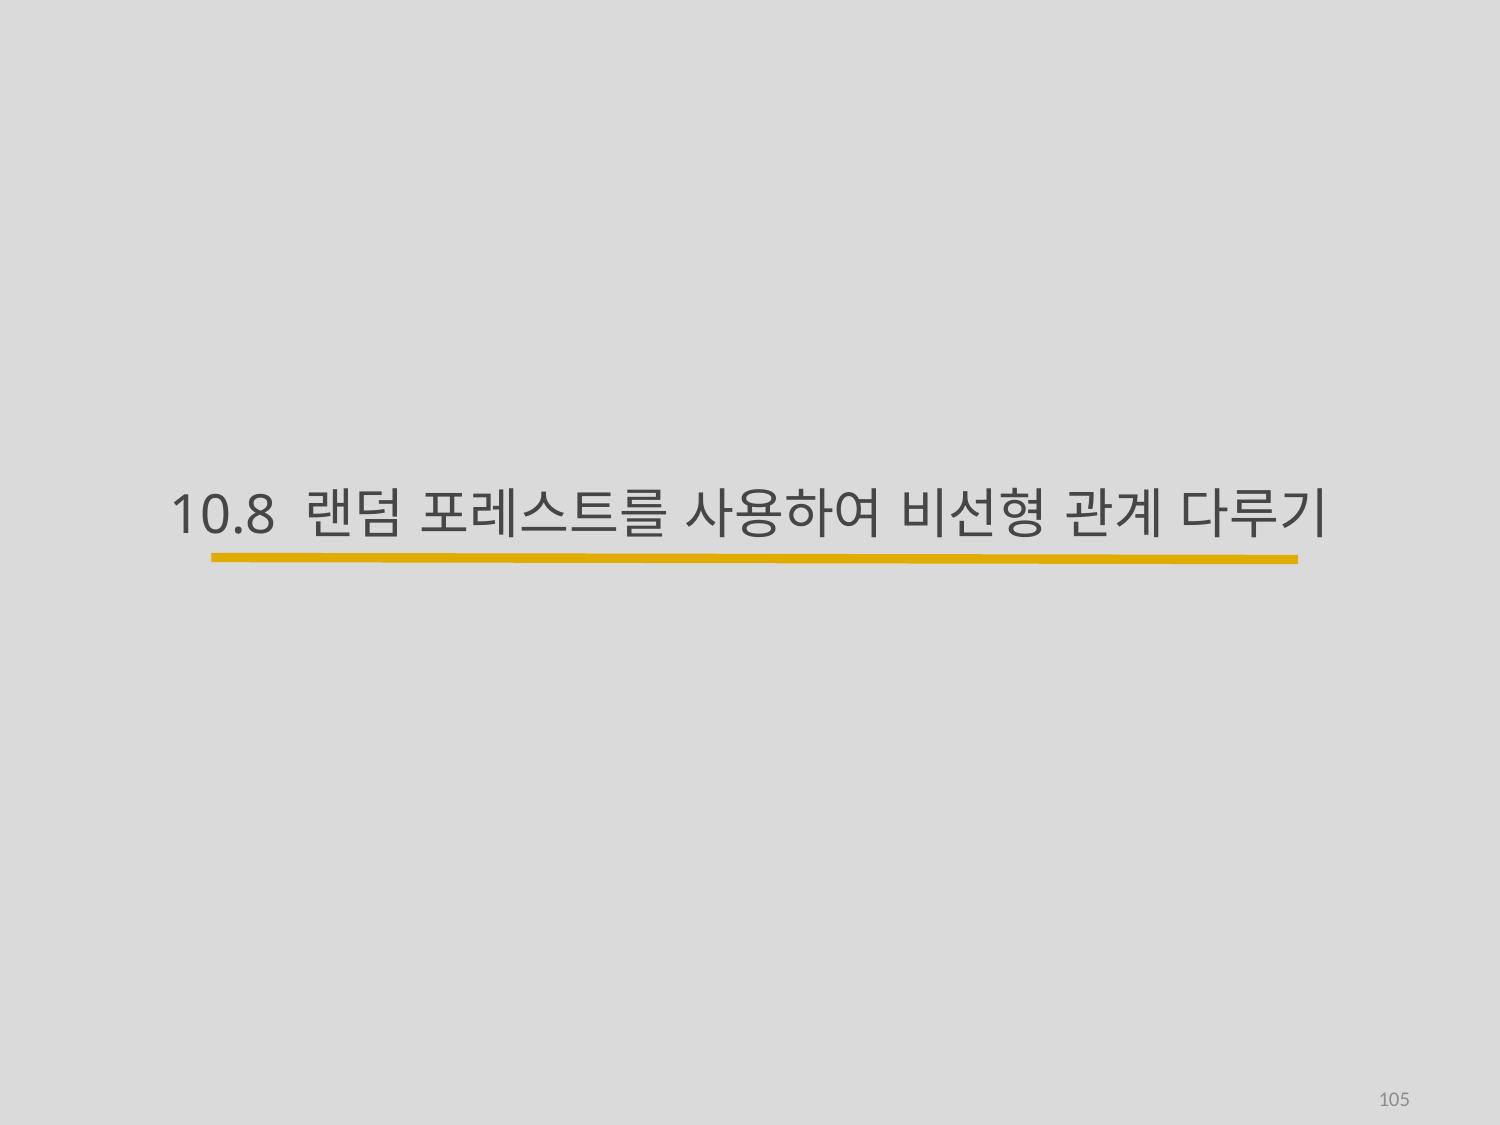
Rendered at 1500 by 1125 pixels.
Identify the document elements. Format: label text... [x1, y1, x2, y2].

title 10.8 랜덤 포레스트를 사용하여 비선형 관계 다루기 [87, 420, 1413, 553]
slide_number 105 [1074, 1074, 1425, 1123]
